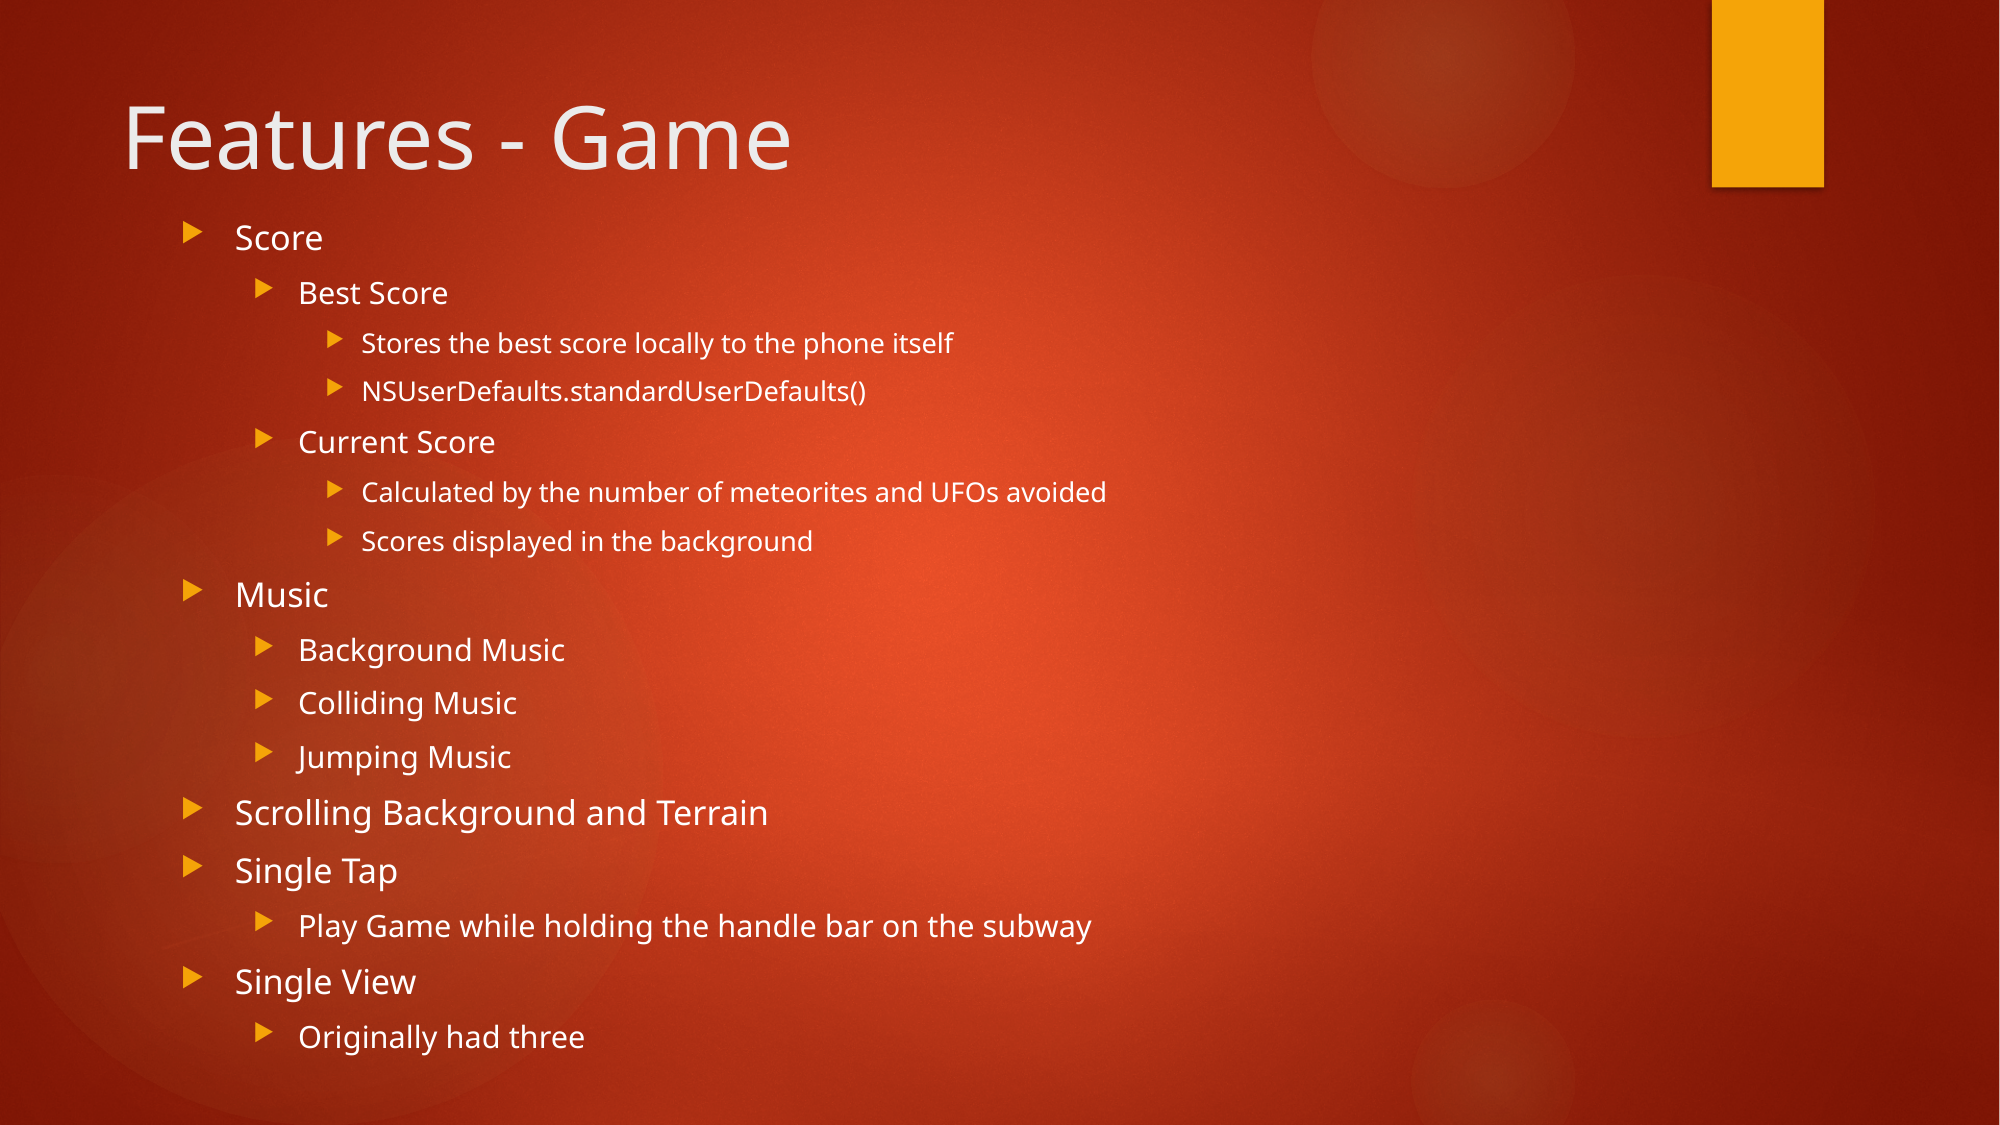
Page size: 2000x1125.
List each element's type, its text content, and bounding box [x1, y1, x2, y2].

list Score Best Score Stores the best score locally to the phone itself NSUserDefaults.standardUserDefaults() Current Score Calculated by the number of meteorites and UFOs avoided Scores displayed in the background Music Background Music Colliding Music Jumping Music Scrolling Background and Terrain Single Tap Play Game while holding the handle bar on the subway Single View Originally had three [165, 208, 1633, 1070]
title Features - Game [105, 74, 1649, 304]
